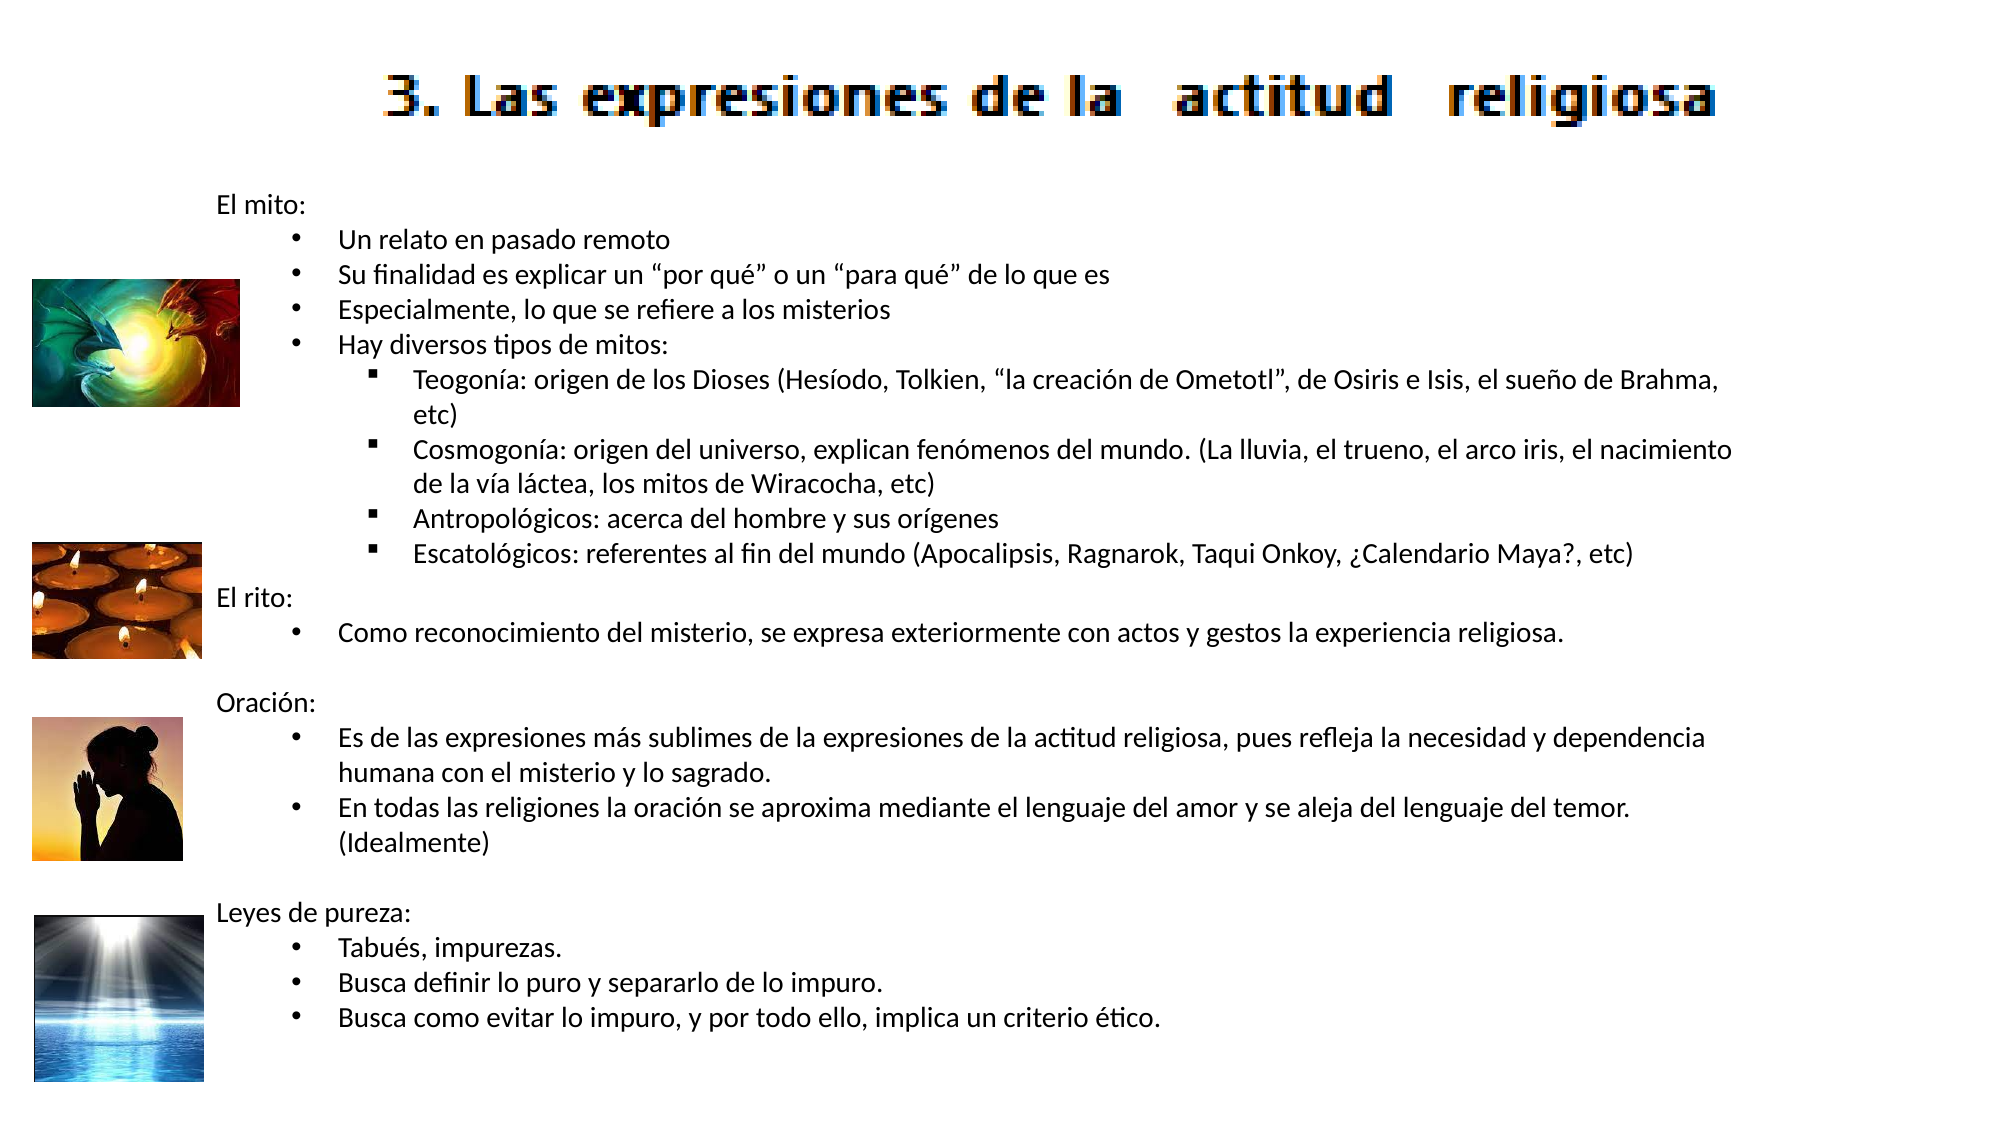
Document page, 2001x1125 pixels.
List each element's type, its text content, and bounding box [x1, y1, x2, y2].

picture [358, 44, 1782, 153]
text_box El rito: Como reconocimiento del misterio, se expresa exteriormente con actos y gestos la experiencia religiosa. Oración: Es de las expresiones más sublimes de la expresiones de la actitud religiosa, pues refleja la necesidad y dependencia humana con el misterio y lo sagrado. En todas las religiones la oración se aproxima mediante el lenguaje del amor y se aleja del lenguaje del temor. (Idealmente) Leyes de pureza: Tabués, impurezas. Busca definir lo puro y separarlo de lo impuro. Busca como evitar lo impuro, y por todo ello, implica un criterio ético. [201, 571, 1782, 1076]
picture [31, 717, 183, 861]
text_box El mito: Un relato en pasado remoto Su finalidad es explicar un “por qué” o un “para qué” de lo que es Especialmente, lo que se refiere a los misterios Hay diversos tipos de mitos: Teogonía: origen de los Dioses (Hesíodo, Tolkien, “la creación de Ometotl”, de Osiris e Isis, el sueño de Brahma, etc) Cosmogonía: origen del universo, explican fenómenos del mundo. (La lluvia, el trueno, el arco iris, el nacimiento de la vía láctea, los mitos de Wiracocha, etc) Antropológicos: acerca del hombre y sus orígenes Escatológicos: referentes al fin del mundo (Apocalipsis, Ragnarok, Taqui Onkoy, ¿Calendario Maya?, etc) [201, 177, 1782, 571]
picture [31, 279, 240, 407]
picture [34, 915, 204, 1082]
picture [31, 542, 202, 659]
